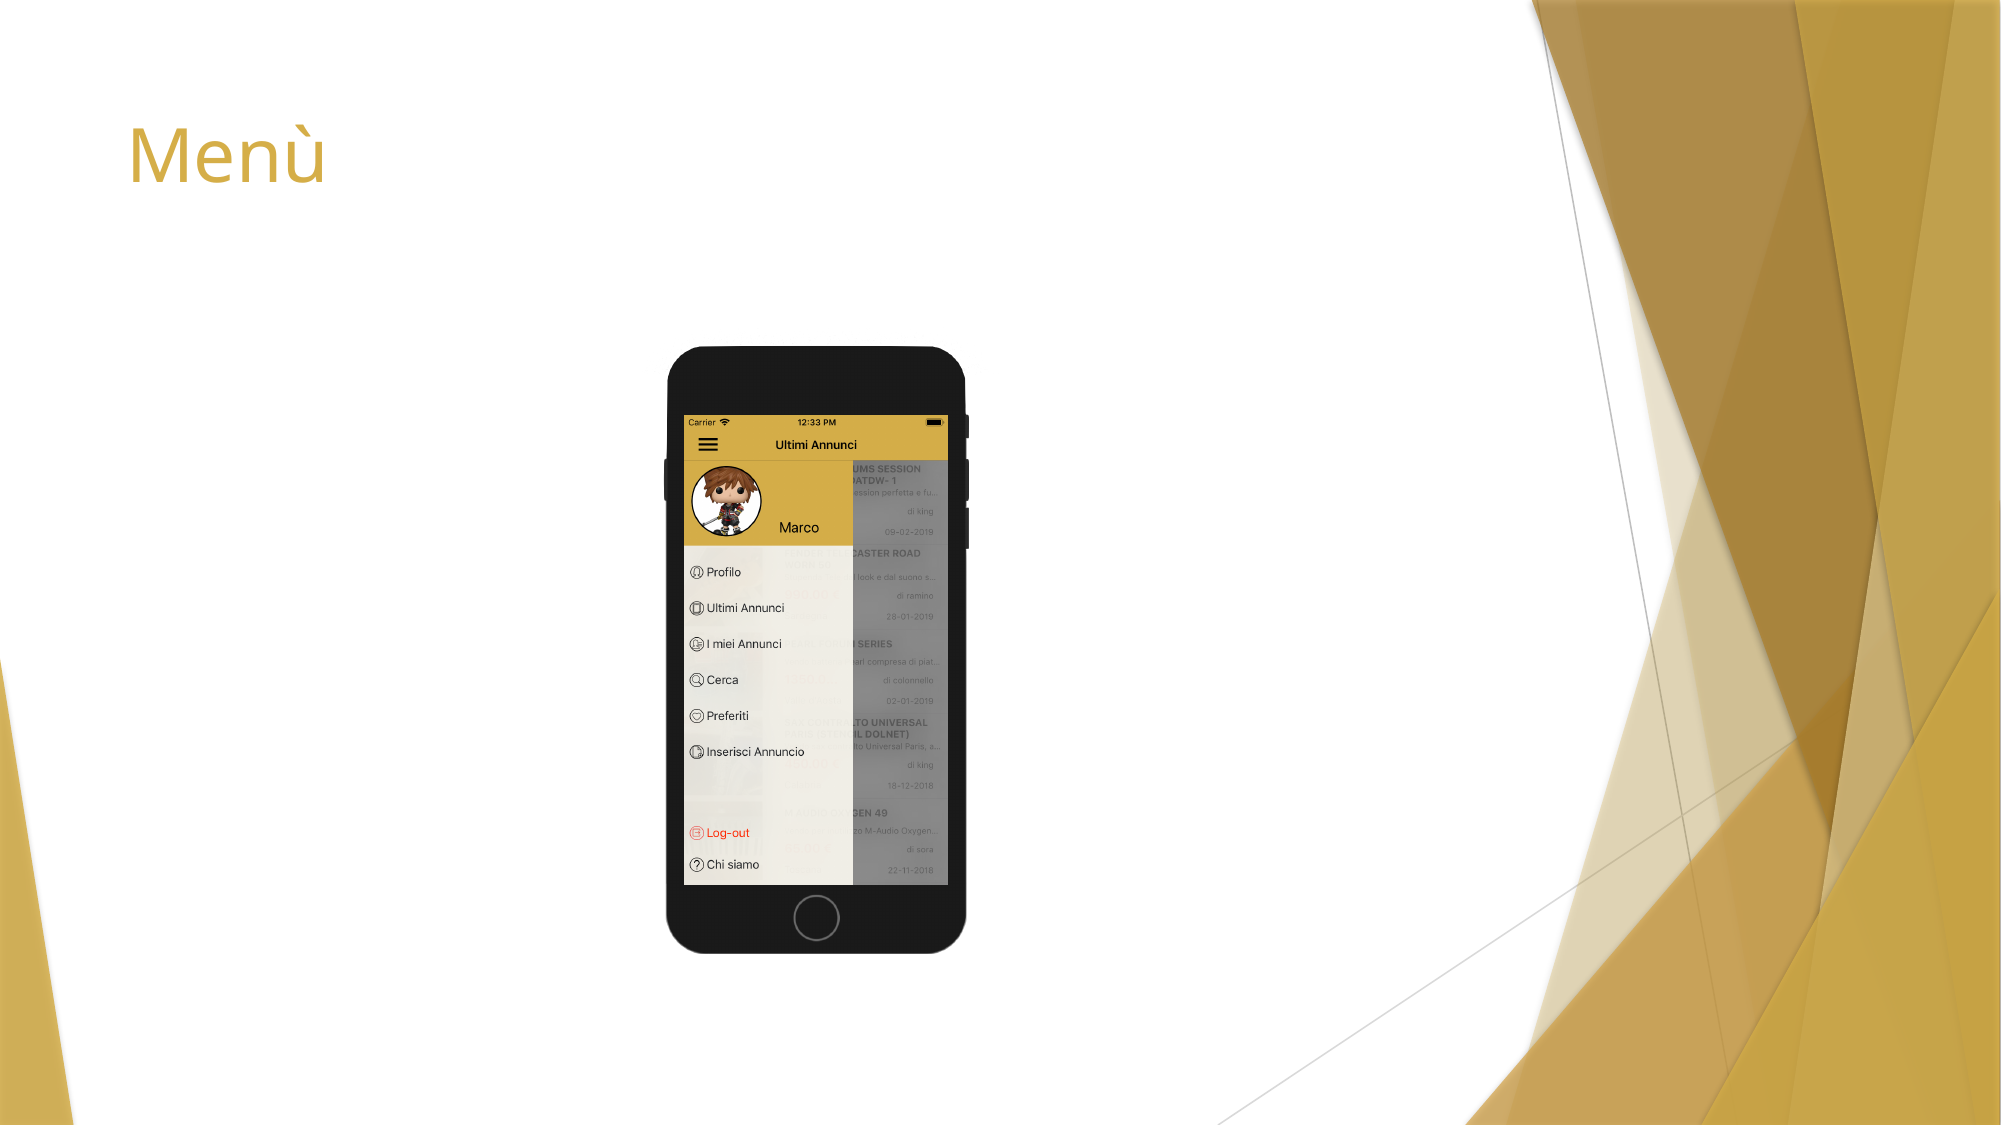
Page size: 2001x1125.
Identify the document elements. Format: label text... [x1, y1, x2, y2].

title Menù [111, 99, 1522, 317]
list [609, 316, 1023, 954]
picture [683, 415, 949, 885]
